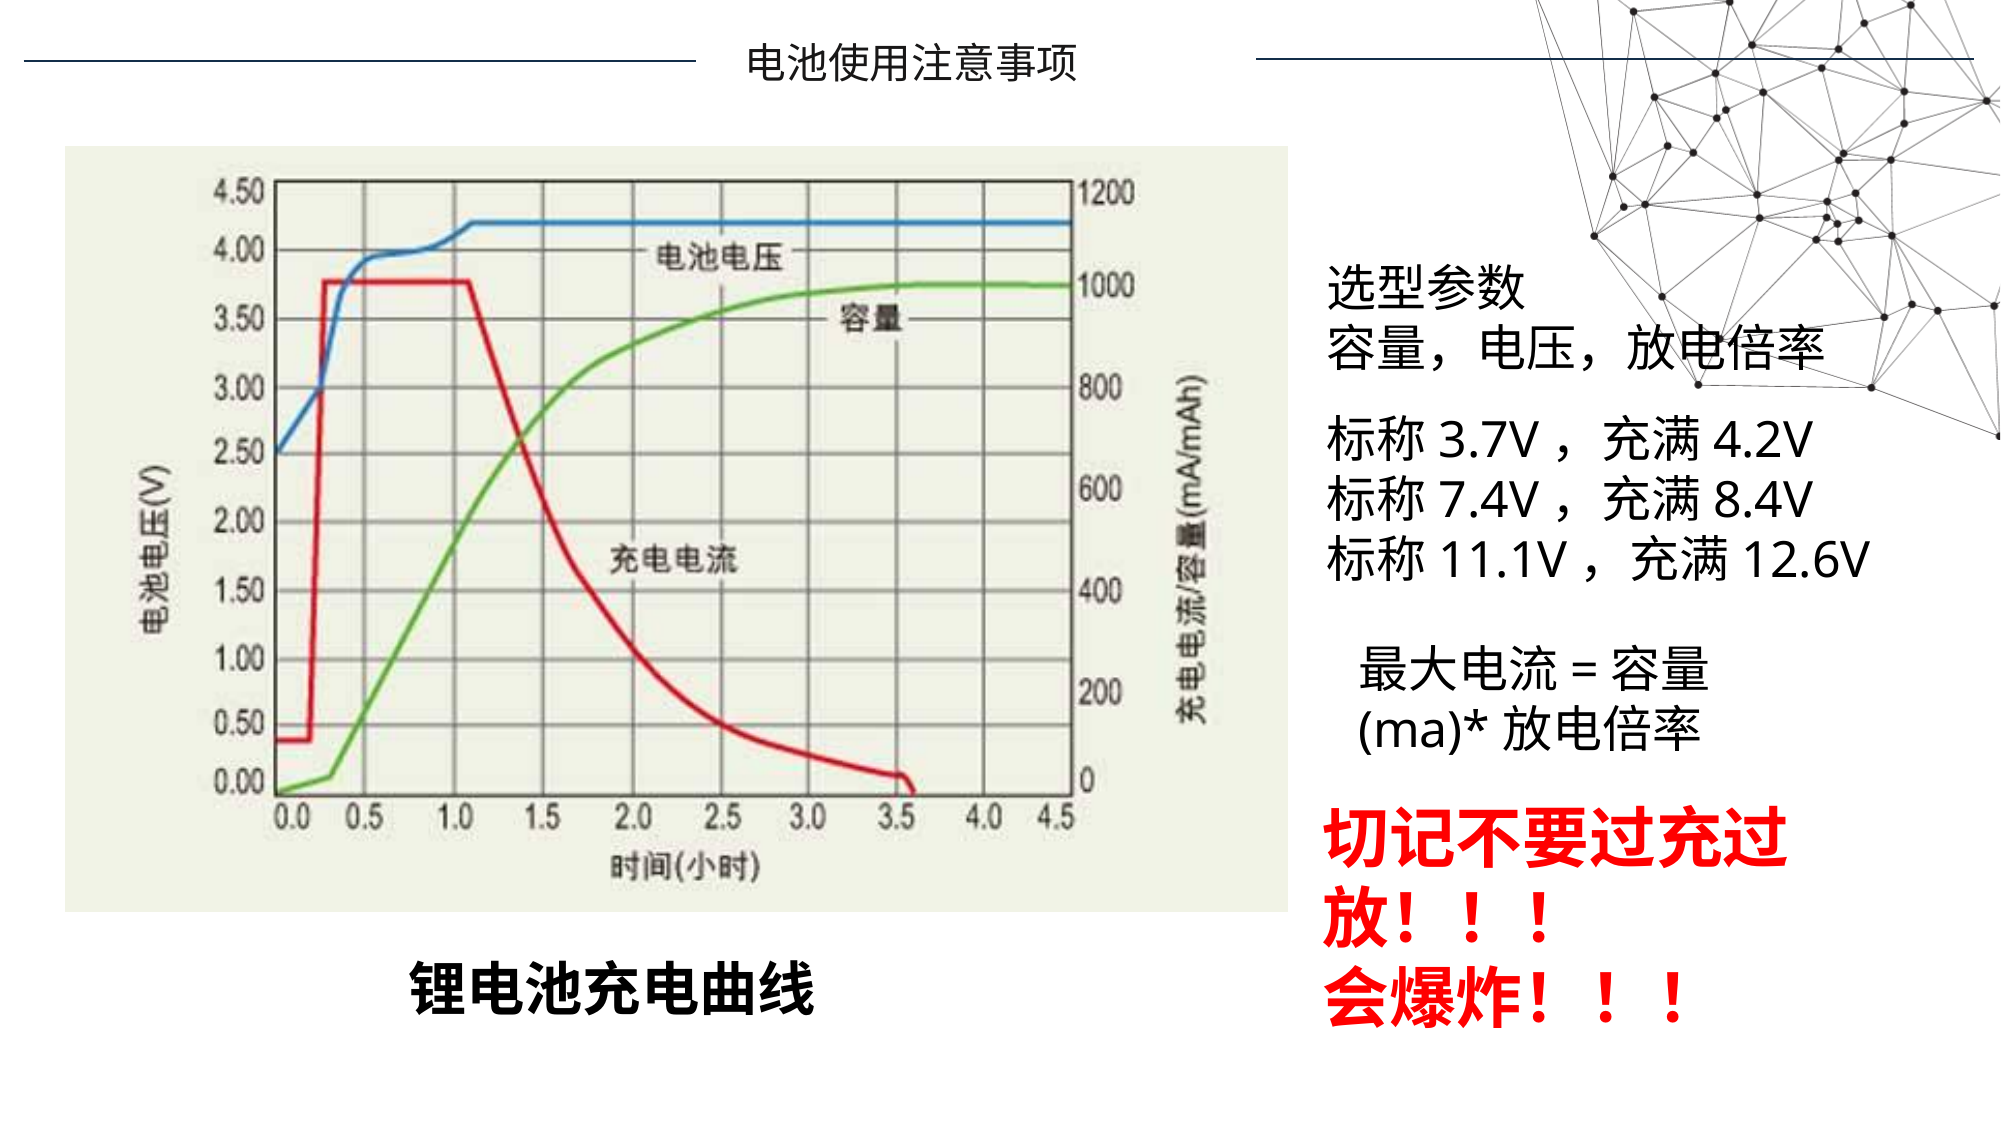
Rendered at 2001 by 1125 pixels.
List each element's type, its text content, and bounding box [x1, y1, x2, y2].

text_box 锂电池充电曲线 [180, 945, 1044, 1030]
text_box 最大电流=容量(ma)*放电倍率 [1343, 630, 1864, 765]
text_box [23, 36, 1974, 88]
text_box 标称3.7V，充满4.2V 标称7.4V，充满8.4V 标称11.1V，充满12.6V [1311, 400, 1906, 596]
text_box 切记不要过充过放！！！ 会爆炸！！！ [1307, 788, 1887, 1043]
text_box 选型参数 容量，电压，放电倍率 [1311, 248, 1897, 384]
picture [1528, 0, 2001, 440]
picture [65, 146, 1288, 912]
